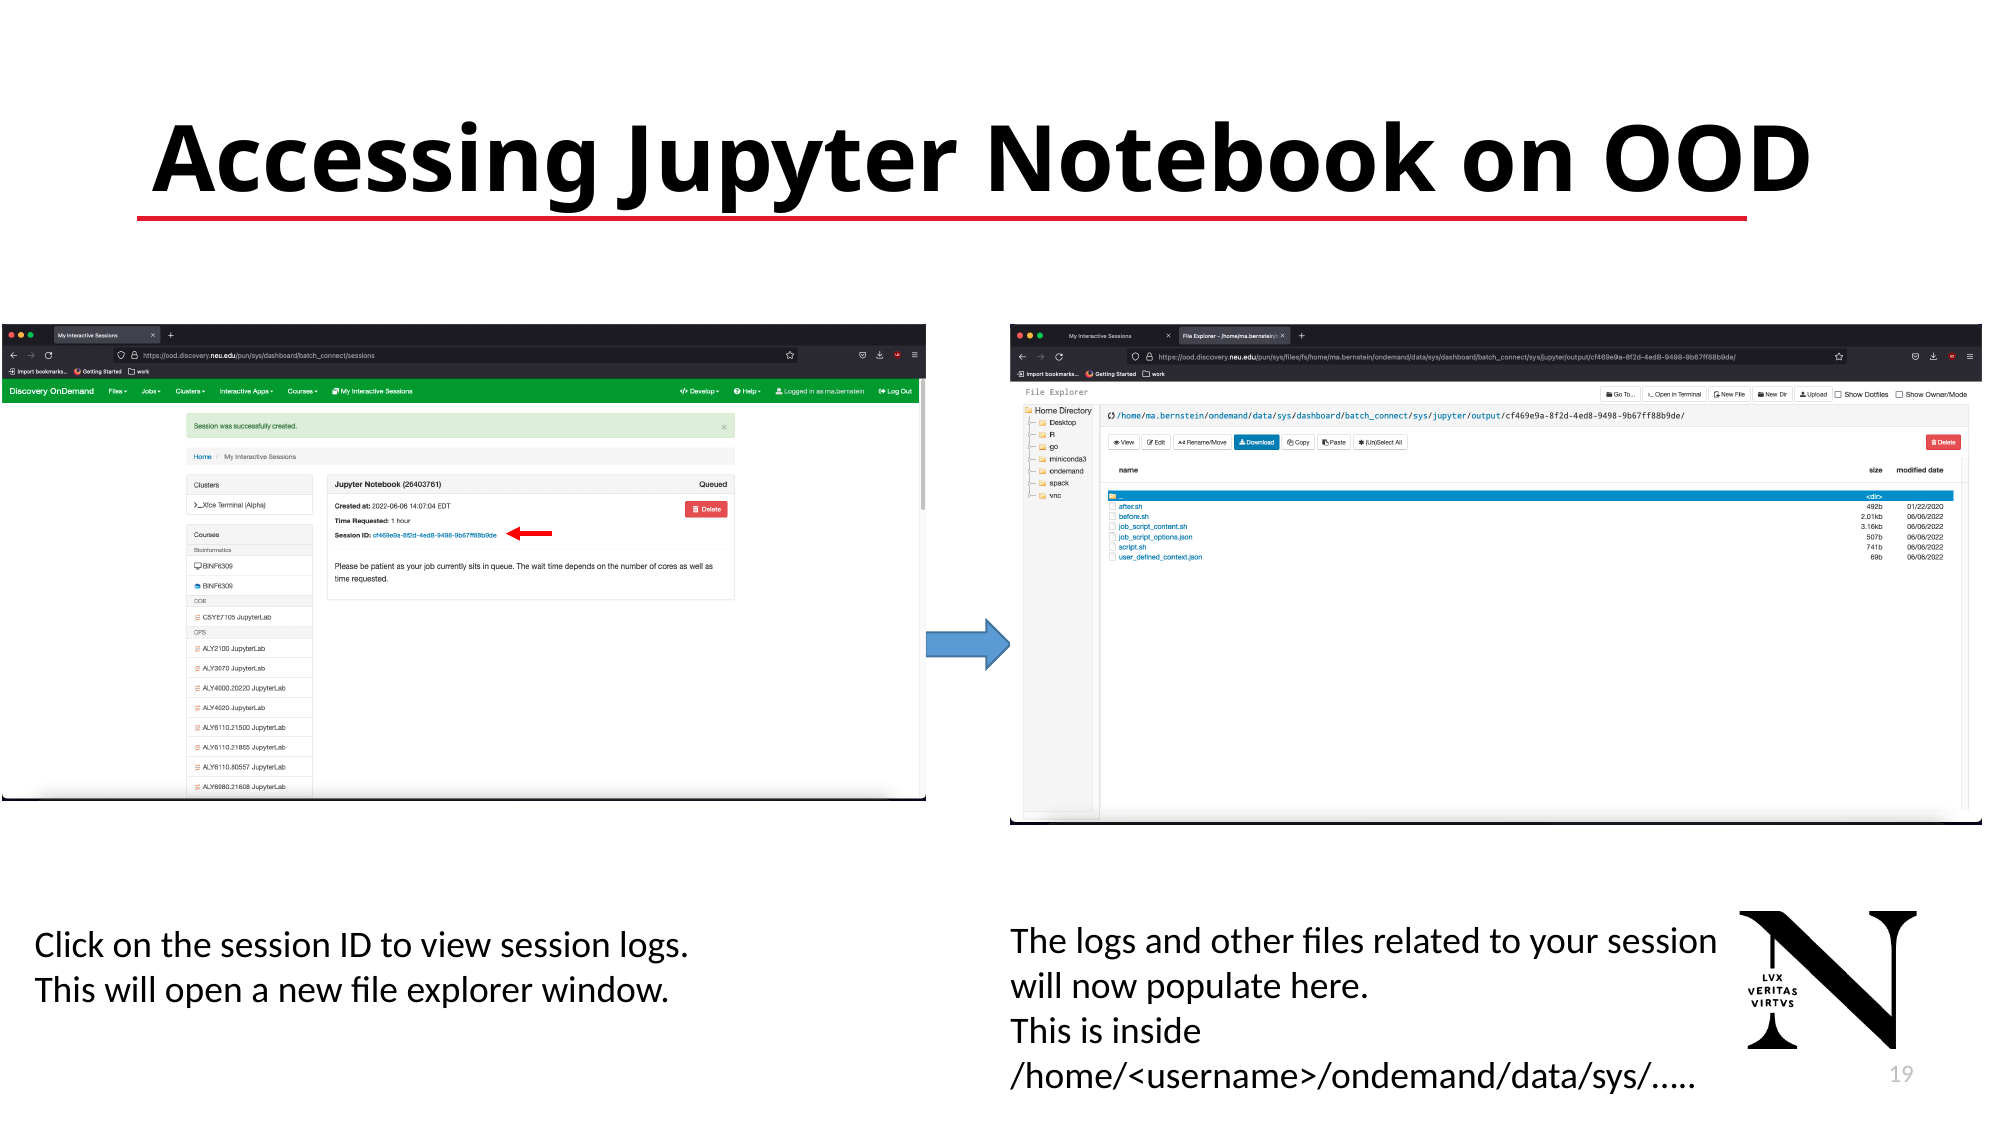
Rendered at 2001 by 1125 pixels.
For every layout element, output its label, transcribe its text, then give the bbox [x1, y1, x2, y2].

picture [2, 324, 926, 801]
text_box Click on the session ID to view session logs. This will open a new file explorer window. [19, 912, 714, 1018]
picture [1010, 324, 1982, 825]
text_box Accessing Jupyter Notebook on OOD [137, 52, 1863, 271]
text_box [926, 617, 1010, 672]
text_box The logs and other files related to your session will now populate here. This is inside /home/<username>/ondemand/data/sys/….. [995, 908, 1743, 1104]
slide_number 19 [1743, 1042, 1930, 1103]
